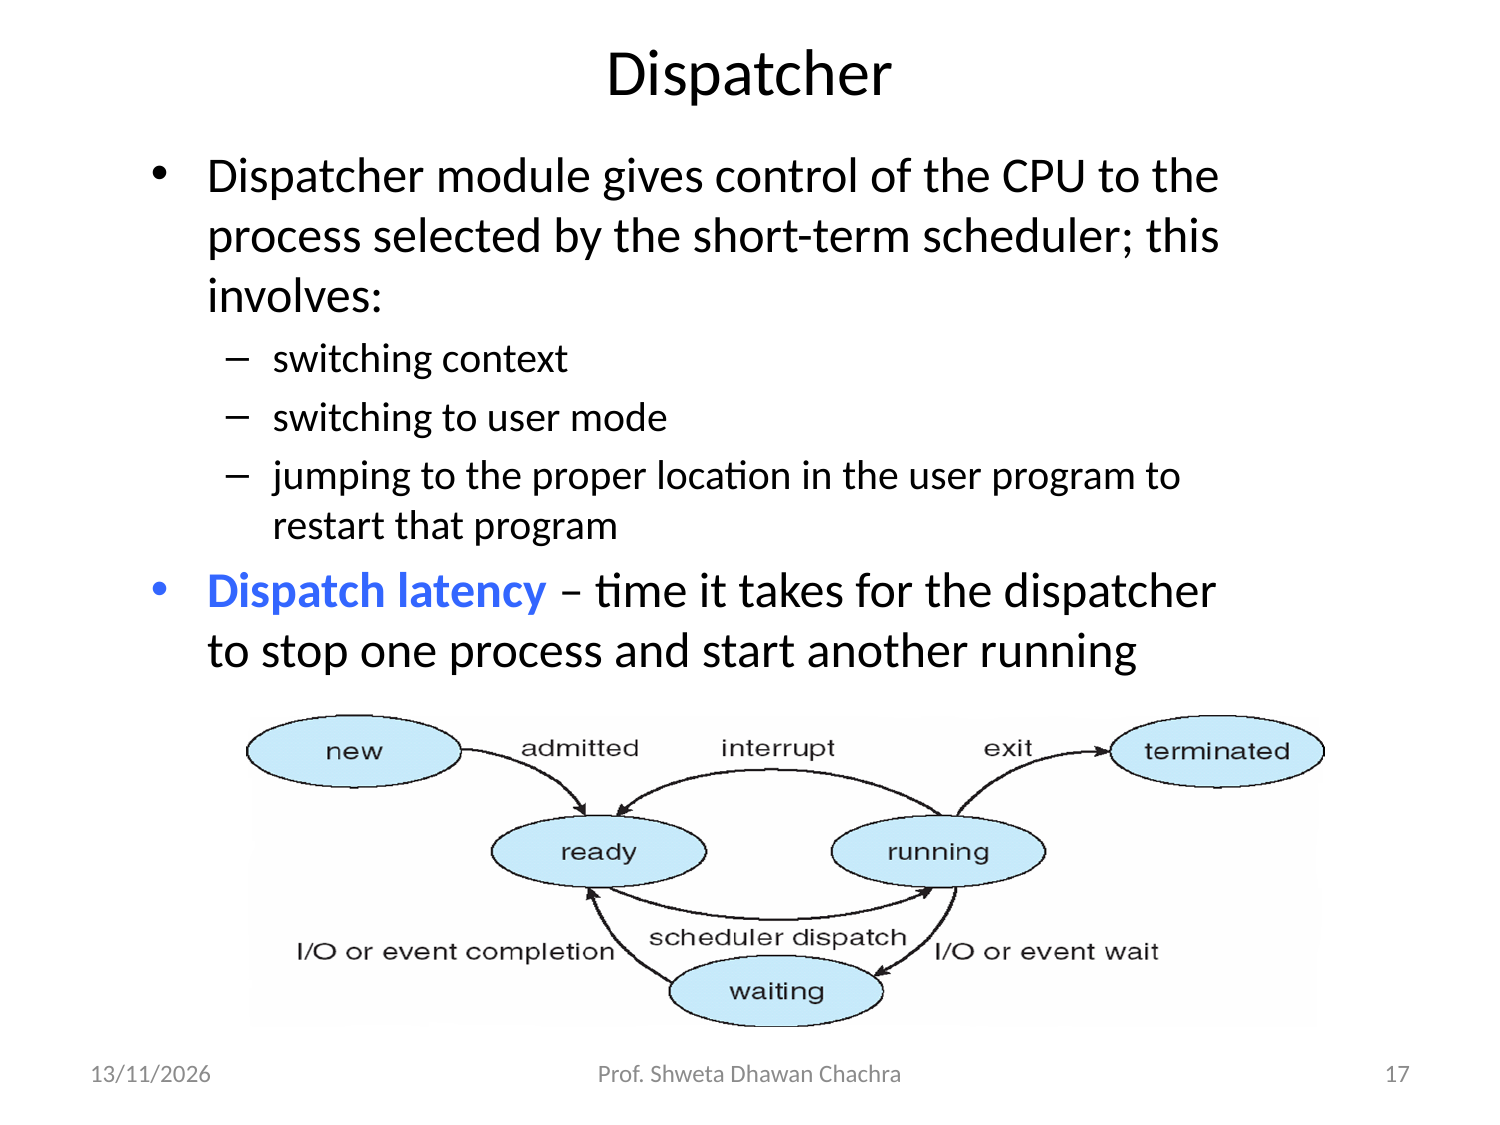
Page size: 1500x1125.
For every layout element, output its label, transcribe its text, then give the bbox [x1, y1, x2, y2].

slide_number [75, 1042, 425, 1103]
footer Prof. Shweta Dhawan Chachra [512, 1042, 988, 1103]
title Dispatcher [75, 21, 1425, 117]
list Dispatcher module gives control of the CPU to the process selected by the short-term scheduler; this involves: switching context switching to user mode jumping to the proper location in the user program to restart that program Dispatch latency – time it takes for the dispatcher to stop one process and start another running [135, 135, 1239, 871]
picture [239, 709, 1329, 1032]
slide_number 17 [1074, 1042, 1425, 1103]
